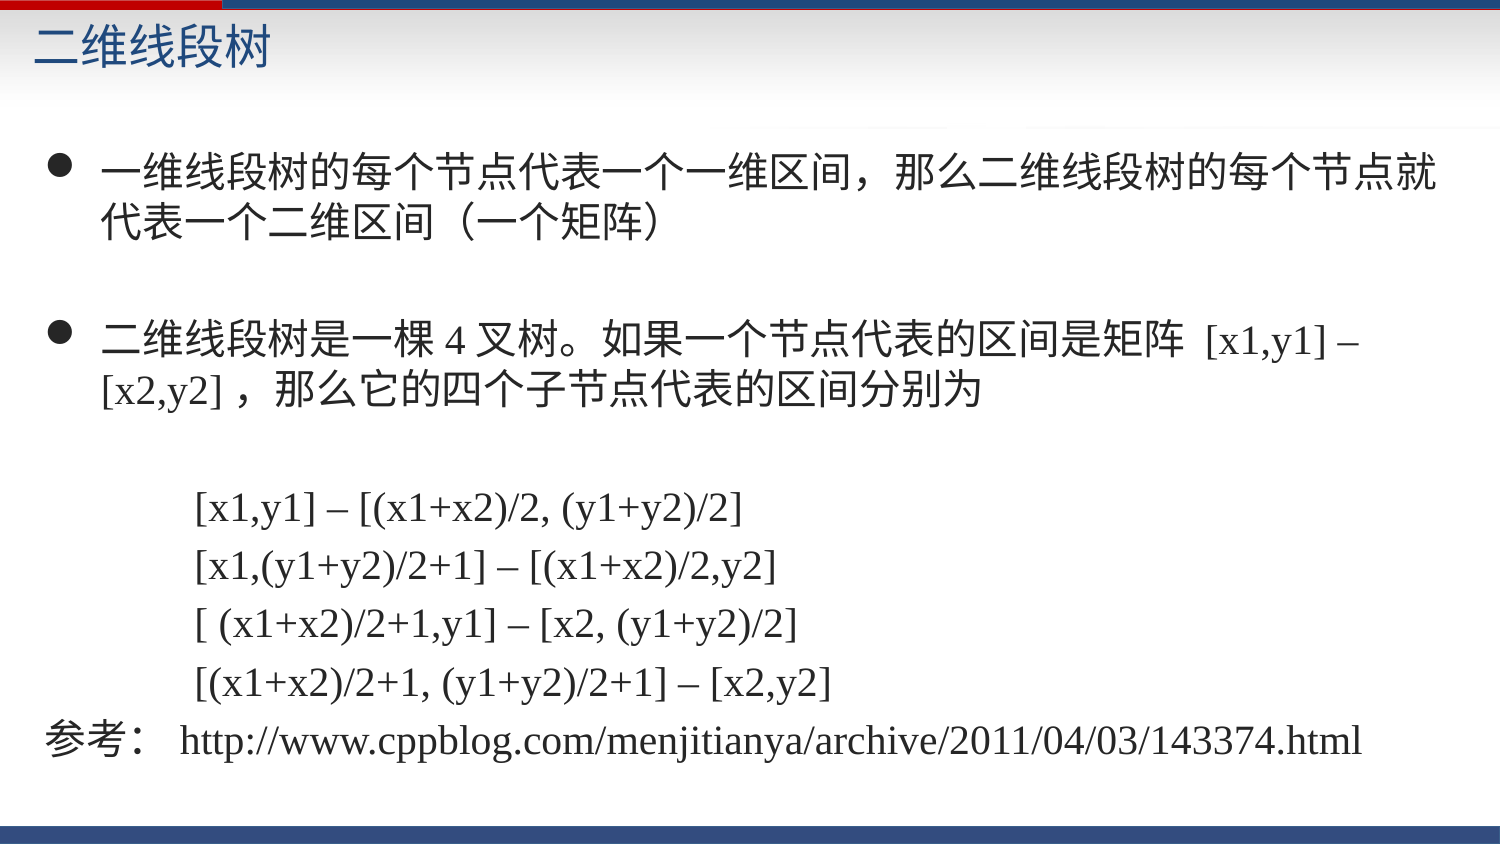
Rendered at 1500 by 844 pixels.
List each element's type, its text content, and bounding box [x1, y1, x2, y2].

list 一维线段树的每个节点代表一个一维区间，那么二维线段树的每个节点就代表一个二维区间（一个矩阵） 二维线段树是一棵4叉树。如果一个节点代表的区间是矩阵 [x1,y1] – [x2,y2]，那么它的四个子节点代表的区间分别为 [x1,y1] – [(x1+x2)/2, (y1+y2)/2] [x1,(y1+y2)/2+1] – [(x1+x2)/2,y2] [ (x1+x2)/2+1,y1] – [x2, (y1+y2)/2] [(x1+x2)/2+1, (y1+y2)/2+1] – [x2,y2] 参考：http://www.cppblog.com/menjitianya/archive/2011/04/03/143374.html [29, 138, 1471, 696]
picture [0, 10, 1500, 129]
title 二维线段树 [17, 0, 1031, 92]
